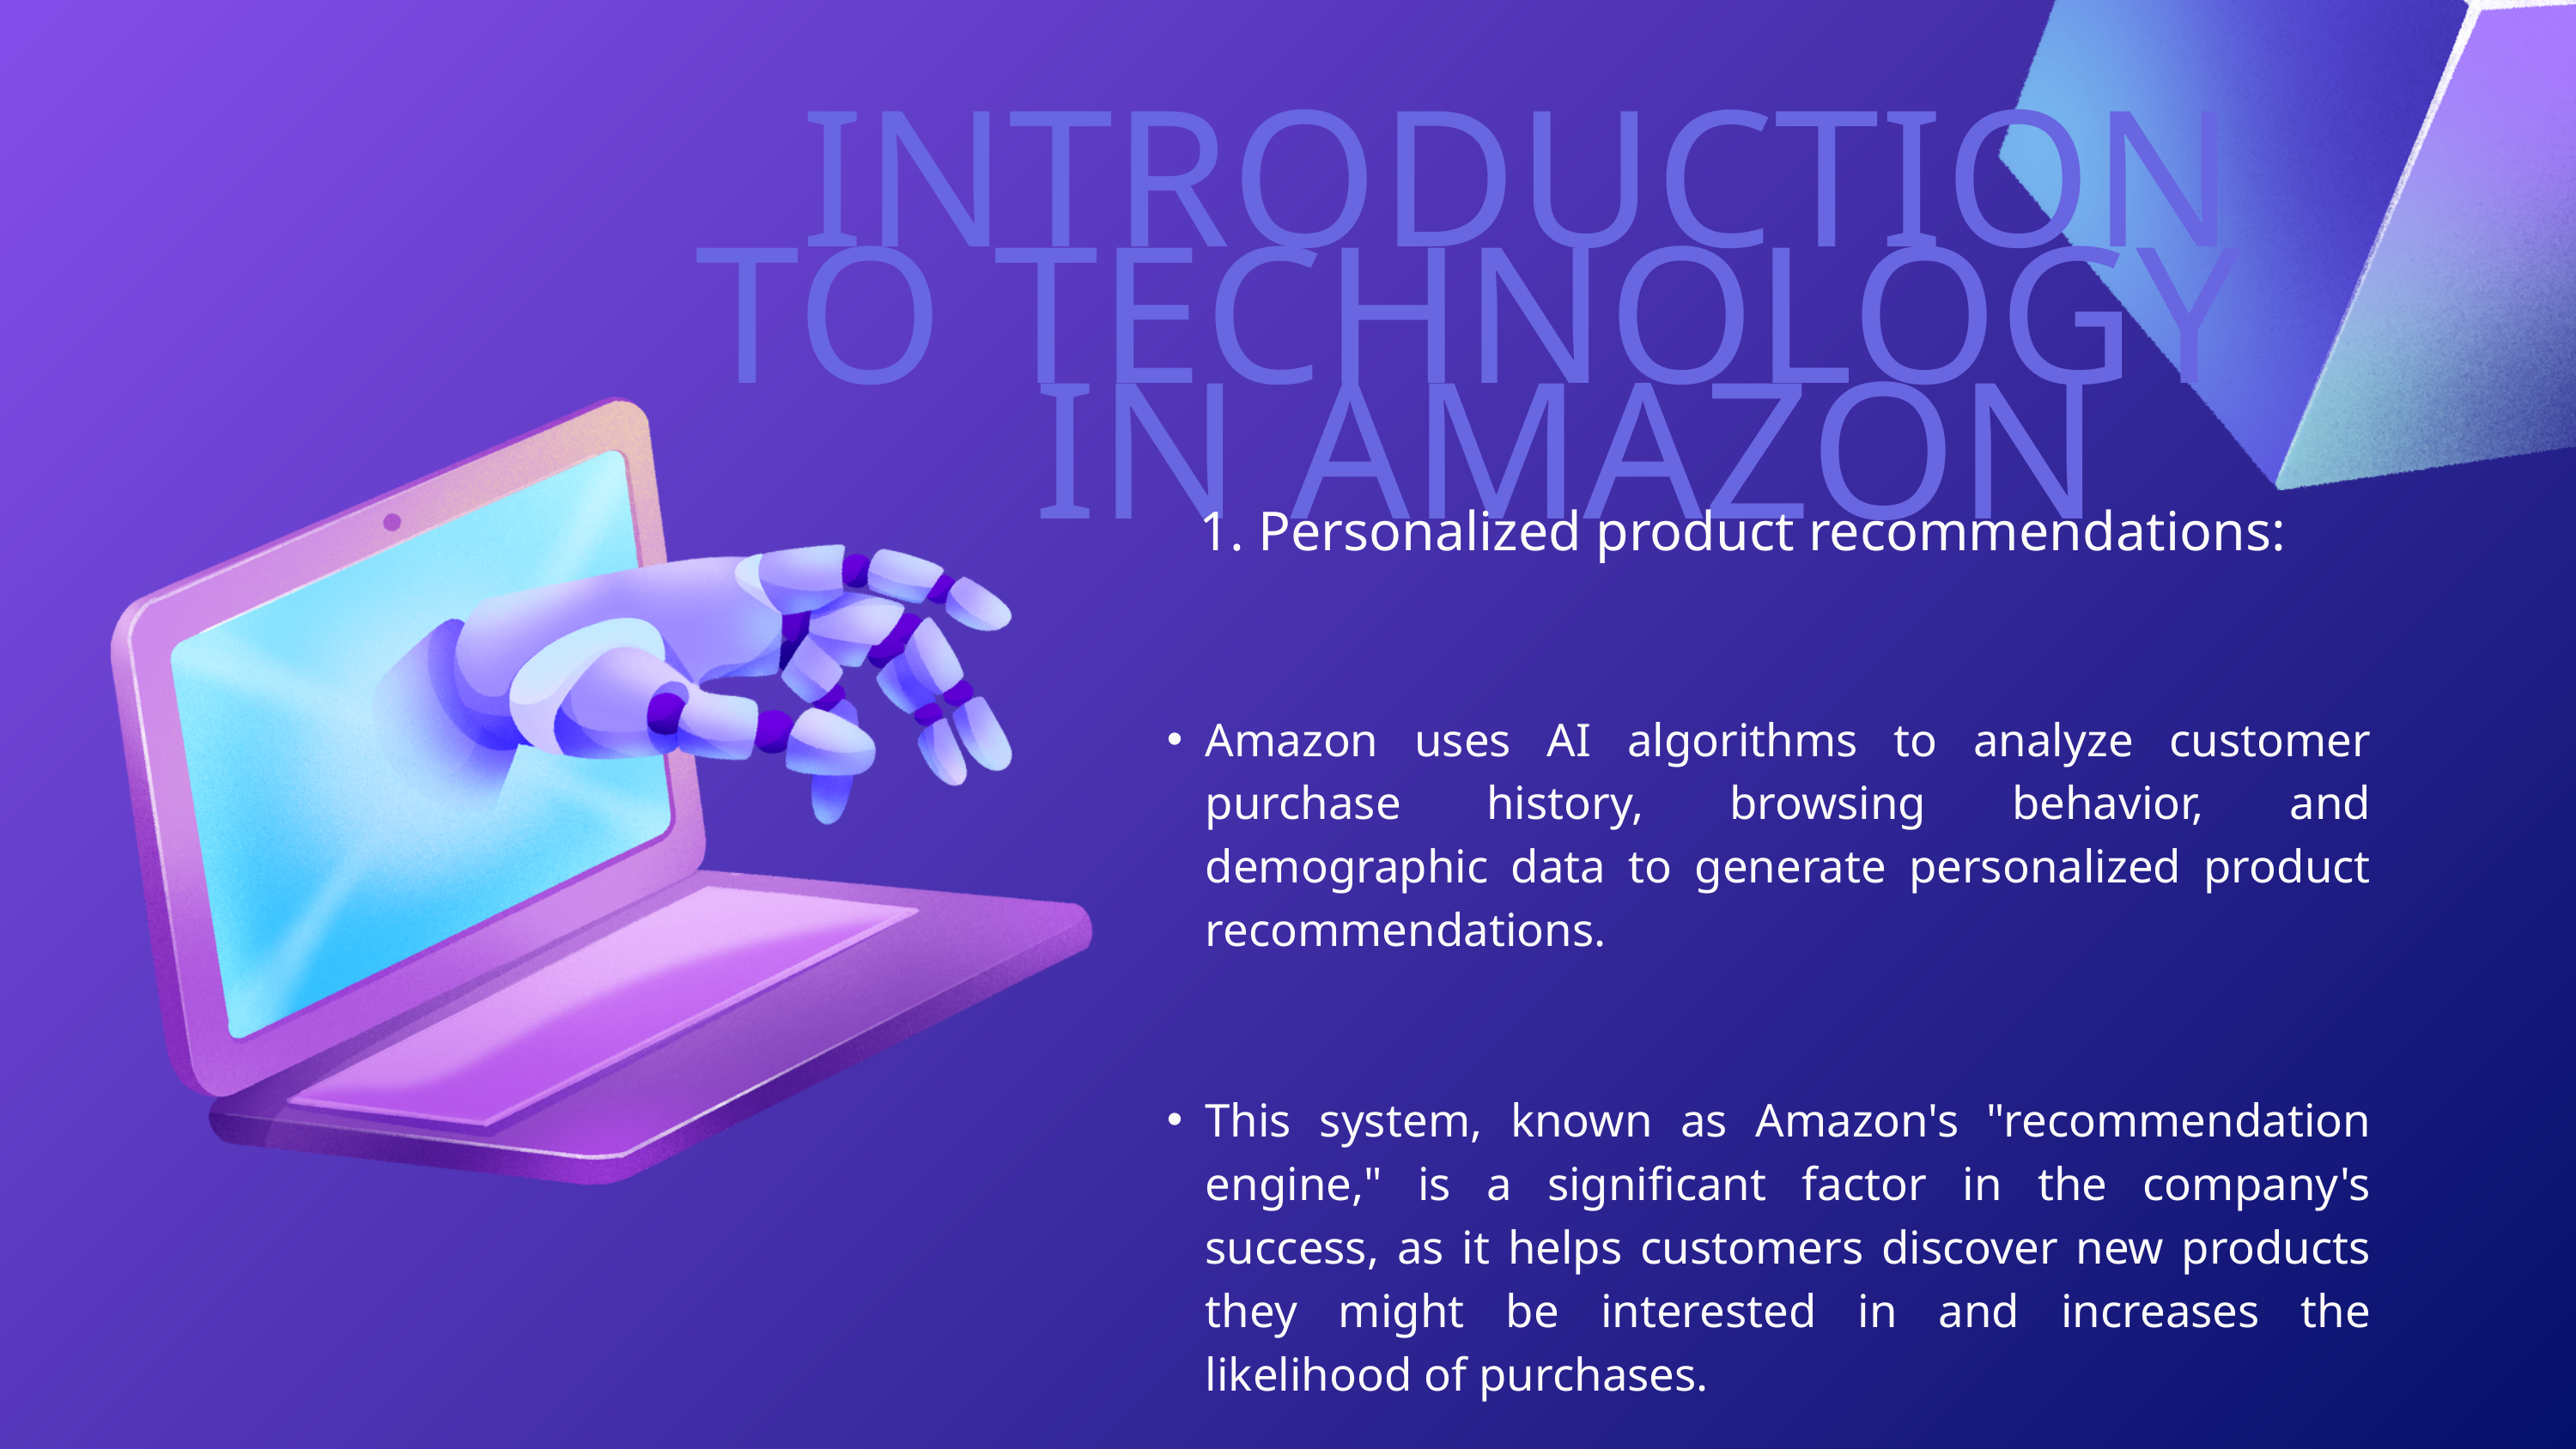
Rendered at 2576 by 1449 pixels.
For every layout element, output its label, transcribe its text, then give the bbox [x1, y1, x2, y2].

text_box INTRODUCTION TO TECHNOLOGY IN AMAZON [693, 148, 2343, 557]
text_box [1990, 0, 2576, 490]
text_box [110, 397, 1095, 1185]
text_box 1. Personalized product recommendations: Amazon uses AI algorithms to analyze customer purchase history, browsing behavior, and demographic data to generate personalized product recommendations. This system, known as Amazon's "recommendation engine," is a significant factor in the company's success, as it helps customers discover new products they might be interested in and increases the likelihood of purchases. [1128, 425, 2372, 1400]
